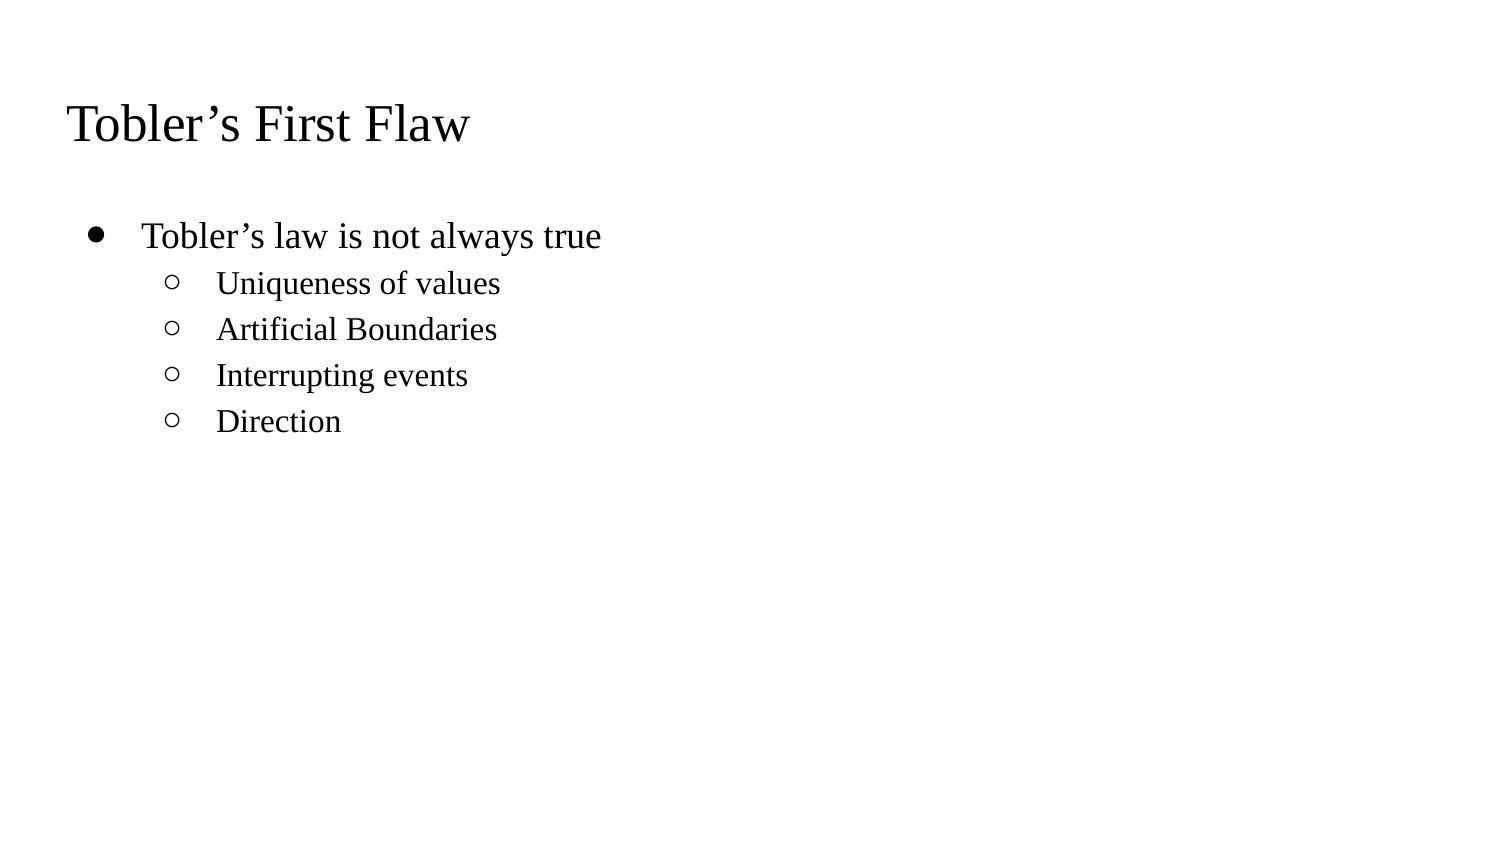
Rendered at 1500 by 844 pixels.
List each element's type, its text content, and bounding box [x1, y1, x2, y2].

list Tobler’s law is not always true Uniqueness of values Artificial Boundaries Interrupting events Direction [51, 189, 1449, 750]
title Tobler’s First Flaw [51, 72, 1449, 167]
